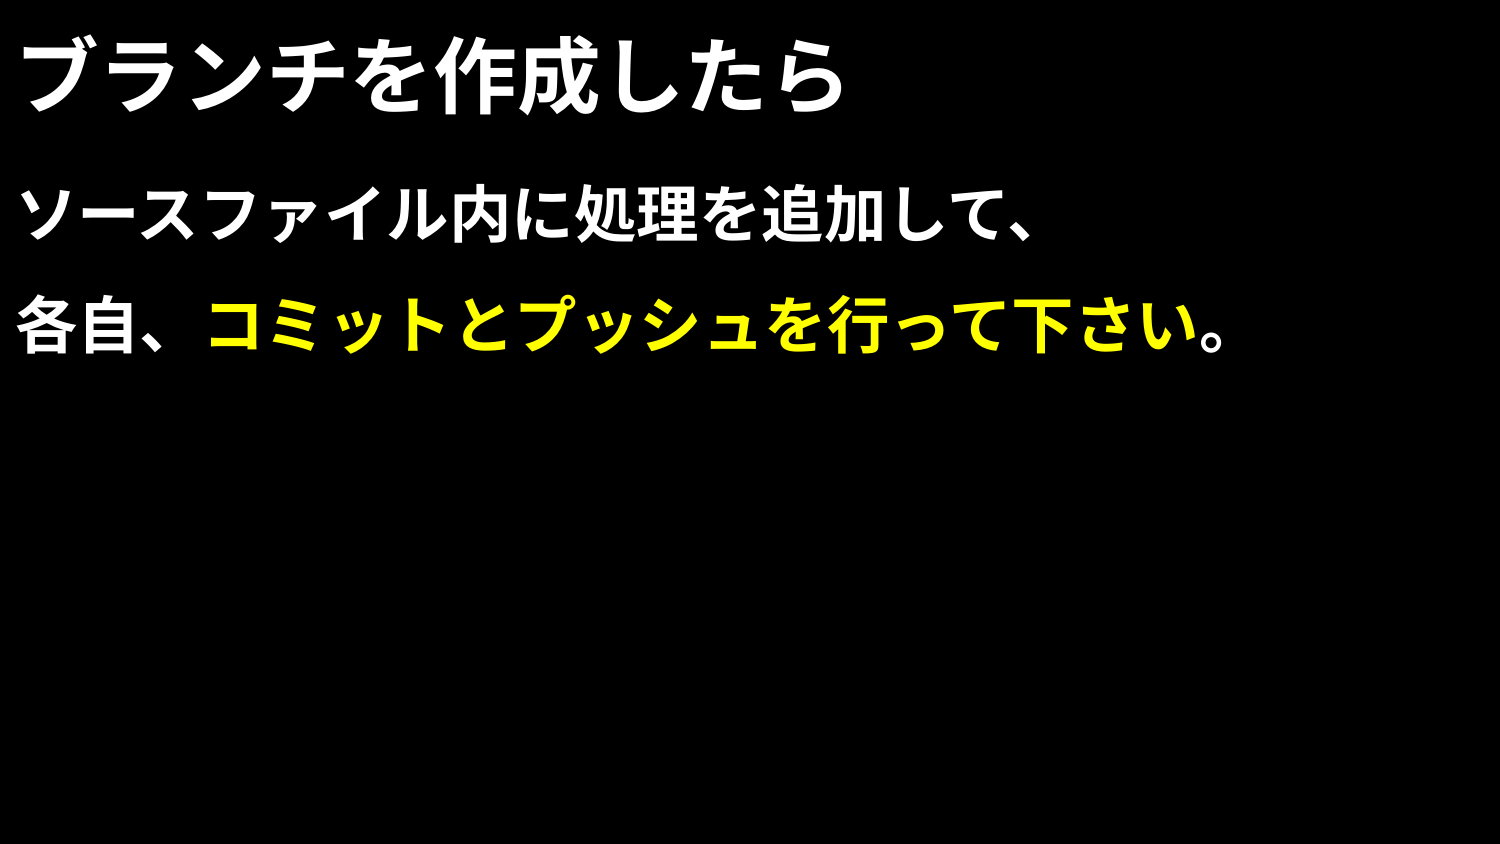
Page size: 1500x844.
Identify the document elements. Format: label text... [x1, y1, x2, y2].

title ブランチを作成したら [0, 0, 1500, 149]
list ソースファイル内に処理を追加して、 各自、コミットとプッシュを行って下さい。 [0, 149, 1500, 844]
